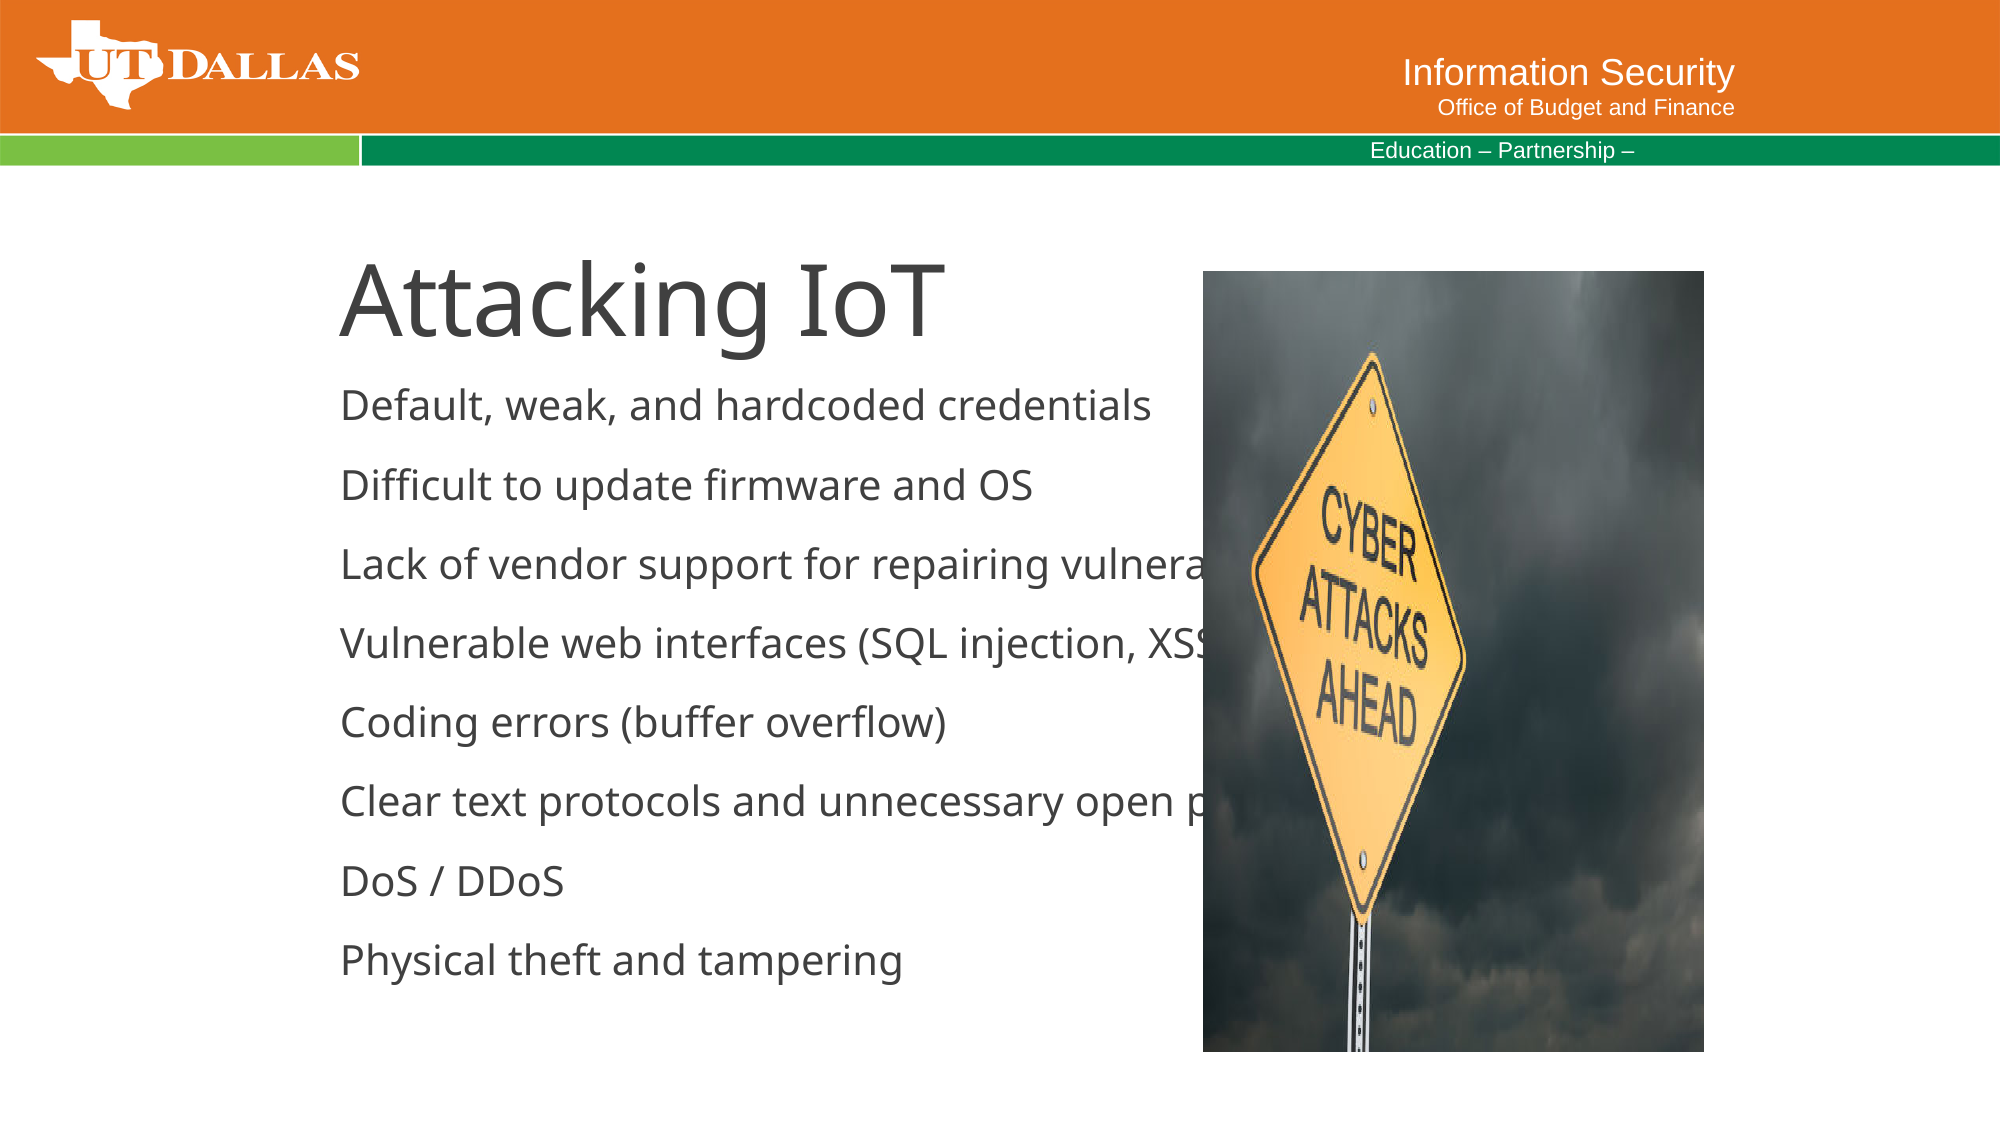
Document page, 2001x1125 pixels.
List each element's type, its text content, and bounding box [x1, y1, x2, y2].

text_box Information Security Office of Budget and Finance [1167, 40, 1750, 128]
text_box Education – Partnership – Solutions [1348, 128, 1750, 199]
list Default, weak, and hardcoded credentials Difficult to update firmware and OS Lack of vendor support for repairing vulnerabilities Vulnerable web interfaces (SQL injection, XSS) Coding errors (buffer overflow) Clear text protocols and unnecessary open ports DoS / DDoS Physical theft and tampering [324, 371, 1200, 1055]
picture [0, 0, 2000, 1125]
title Attacking IoT [324, 177, 1675, 365]
